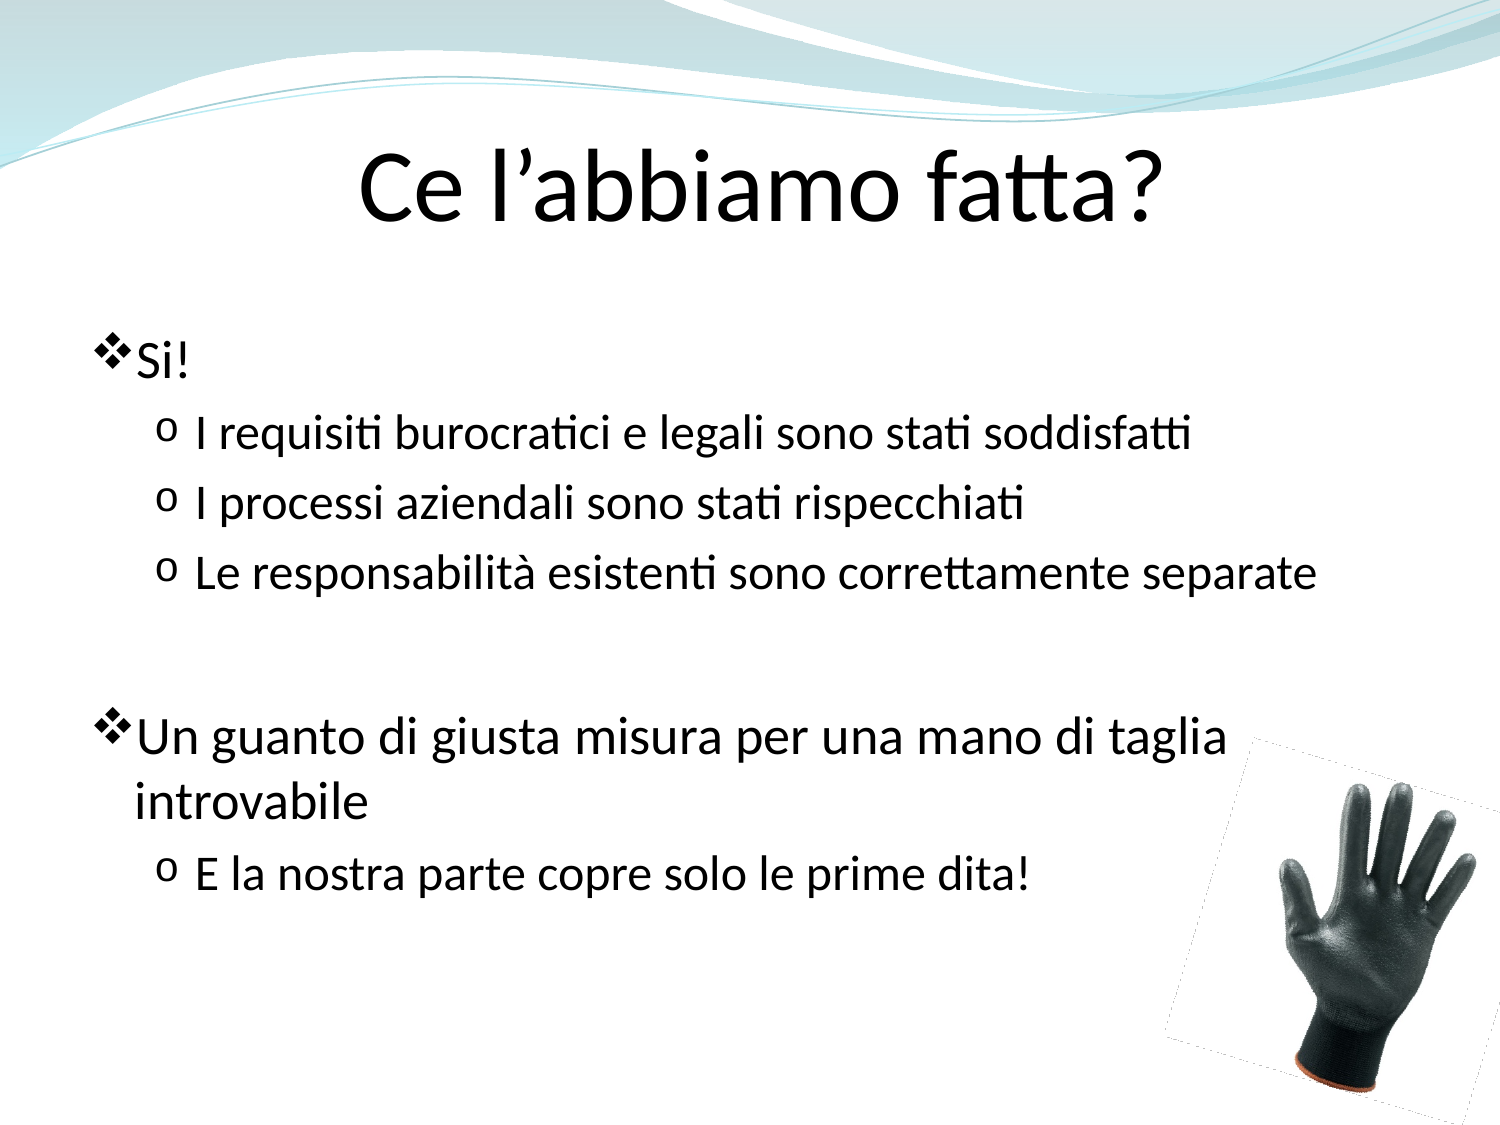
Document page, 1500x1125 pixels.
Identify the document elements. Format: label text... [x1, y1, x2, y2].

picture [1172, 1038, 1196, 1046]
title Ce l’abbiamo fatta? [88, 54, 1439, 243]
picture [1201, 775, 1500, 1088]
picture [1370, 1098, 1471, 1125]
text_box Design Goals [1194, 777, 1201, 1038]
list Si! I requisiti burocratici e legali sono stati soddisfatti I processi aziendali sono stati rispecchiati Le responsabilità esistenti sono correttamente separate Un guanto di giusta misura per una mano di taglia introvabile E la nostra parte copre solo le prime dita! [75, 317, 1425, 1038]
